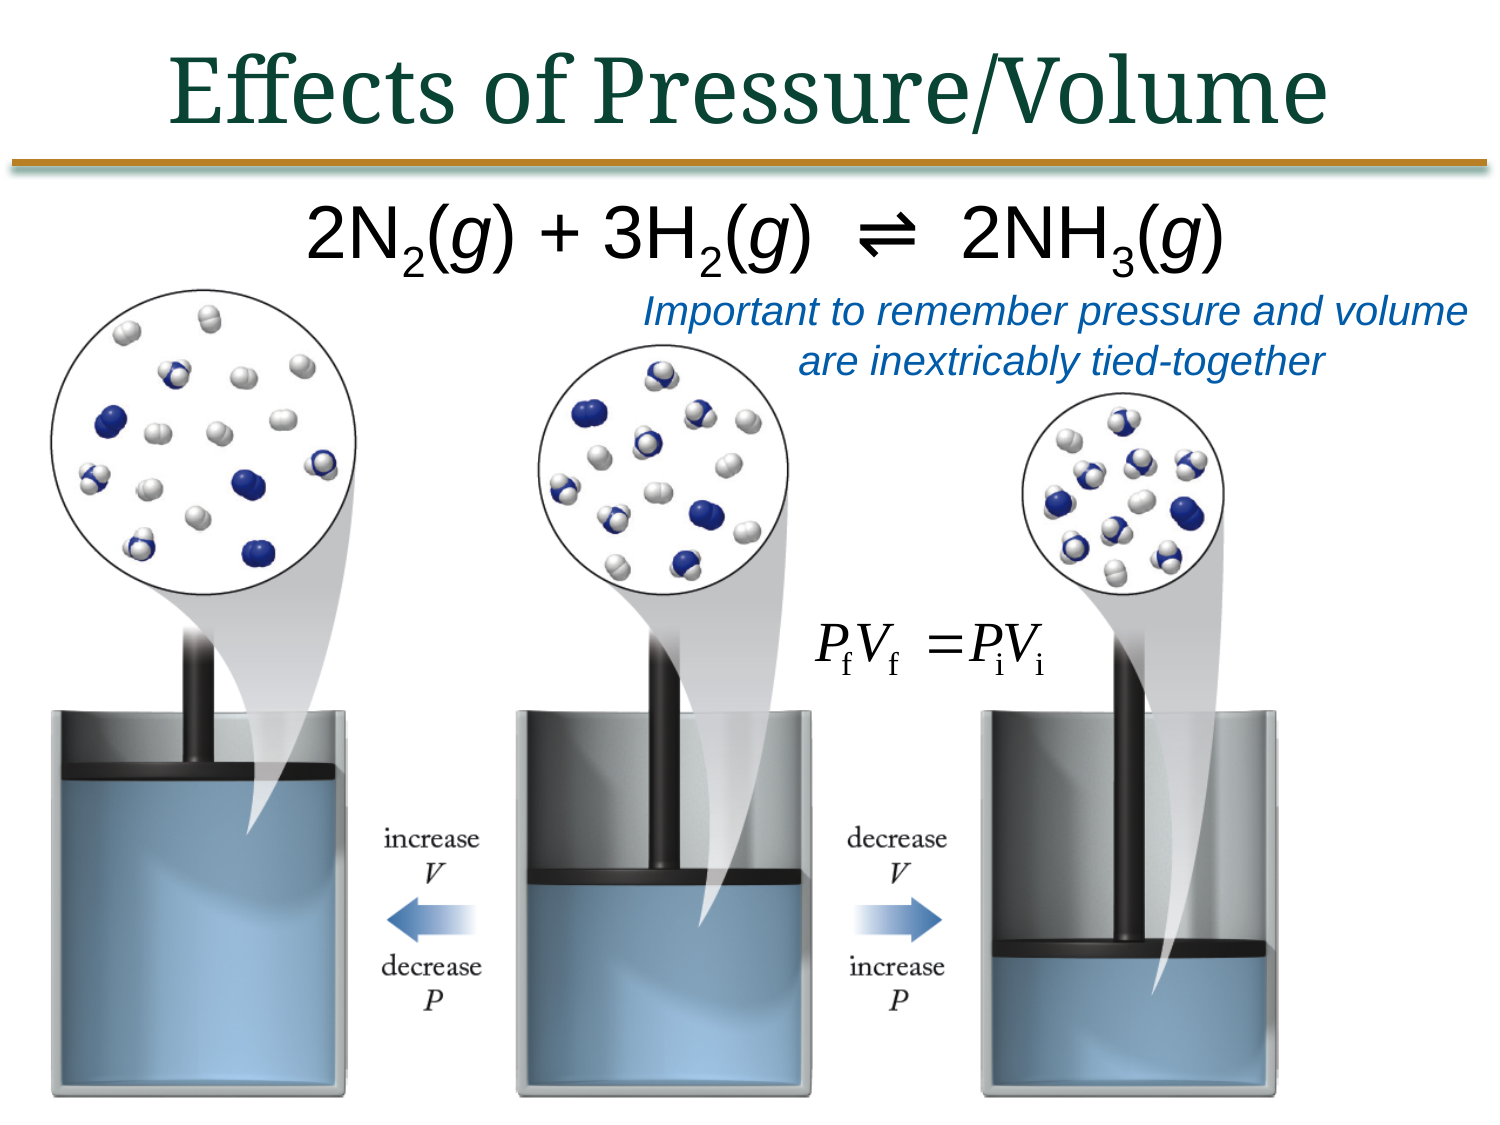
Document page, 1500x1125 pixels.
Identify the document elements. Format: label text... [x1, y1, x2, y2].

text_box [804, 604, 1057, 686]
text_box Effects of Pressure/Volume [0, 24, 1500, 175]
picture [37, 283, 1301, 1122]
text_box Important to remember pressure and volume are inextricably tied-together [562, 276, 1500, 392]
text_box 2N2(g) + 3H2(g) ⇌ 2NH3(g) [290, 176, 1242, 282]
